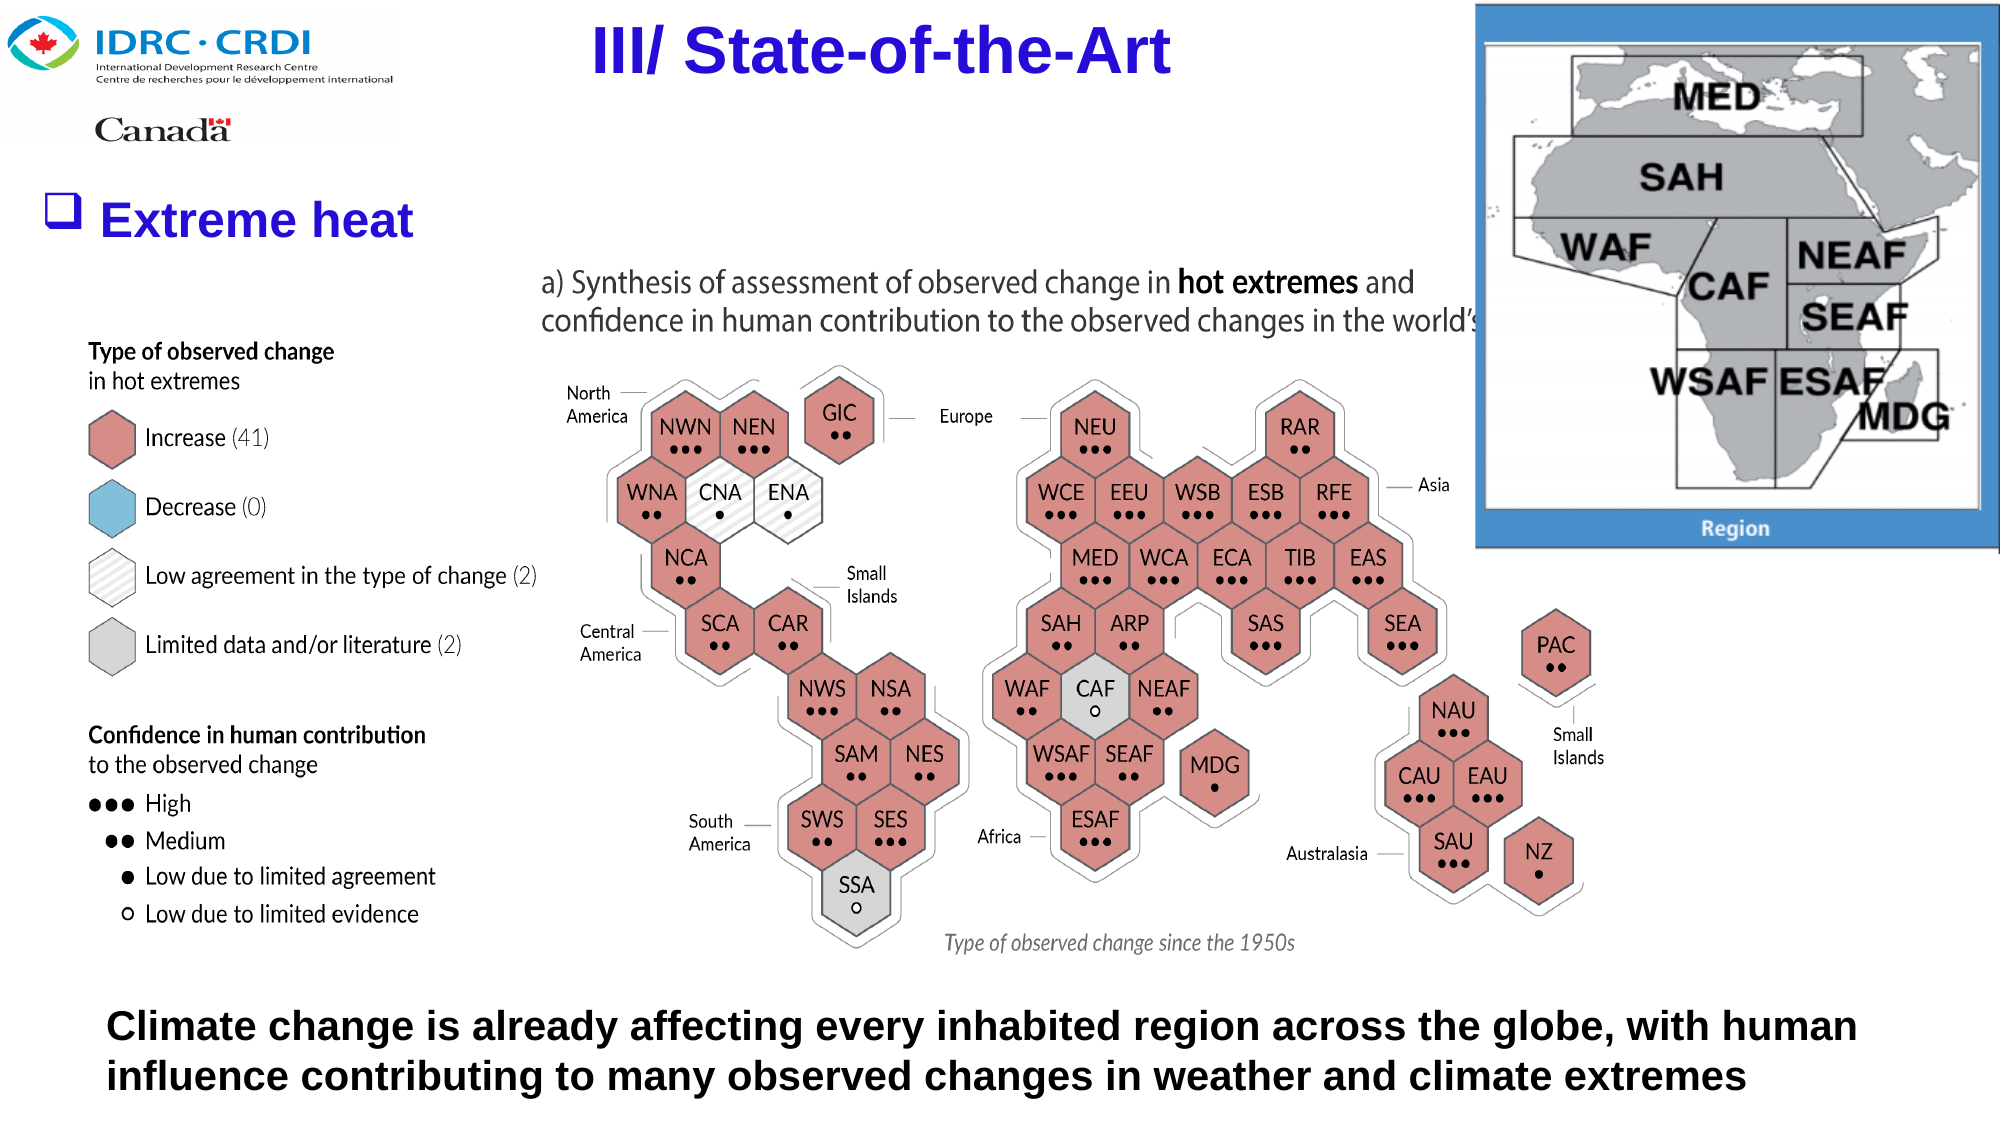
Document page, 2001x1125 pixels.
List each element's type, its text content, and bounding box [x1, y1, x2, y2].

picture [2, 13, 399, 145]
picture [26, 0, 2000, 983]
text_box Climate change is already affecting every inhabited region across the globe, with human influence contributing to many observed changes in weather and climate extremes [91, 991, 1909, 1107]
text_box III/ State-of-the-Art [576, 0, 1207, 88]
text_box Extreme heat [26, 180, 525, 251]
